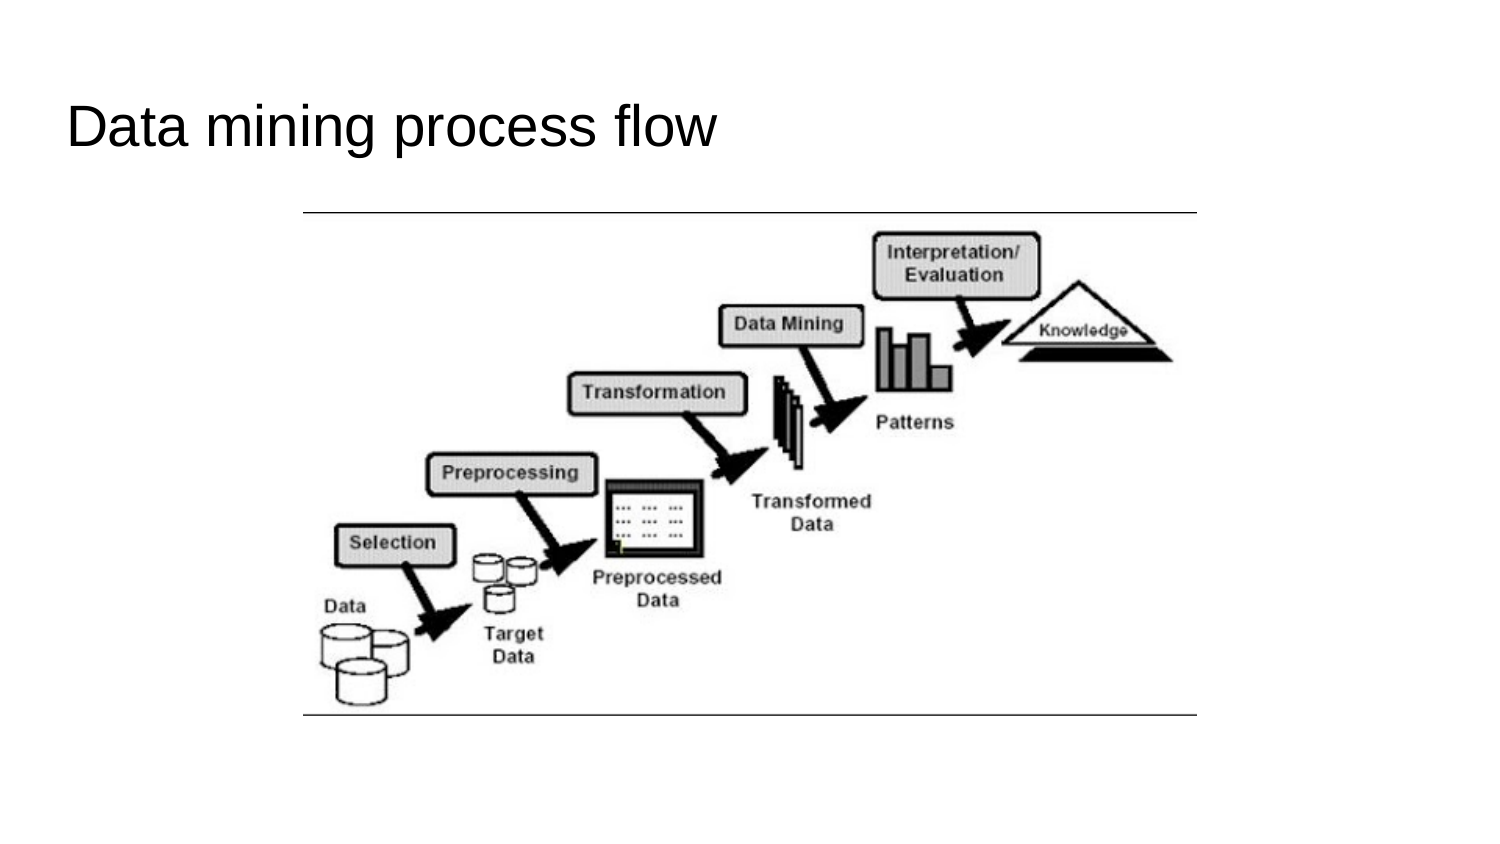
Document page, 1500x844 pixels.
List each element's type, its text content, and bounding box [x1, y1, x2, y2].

title Data mining process flow [51, 72, 1449, 167]
picture [302, 212, 1198, 717]
